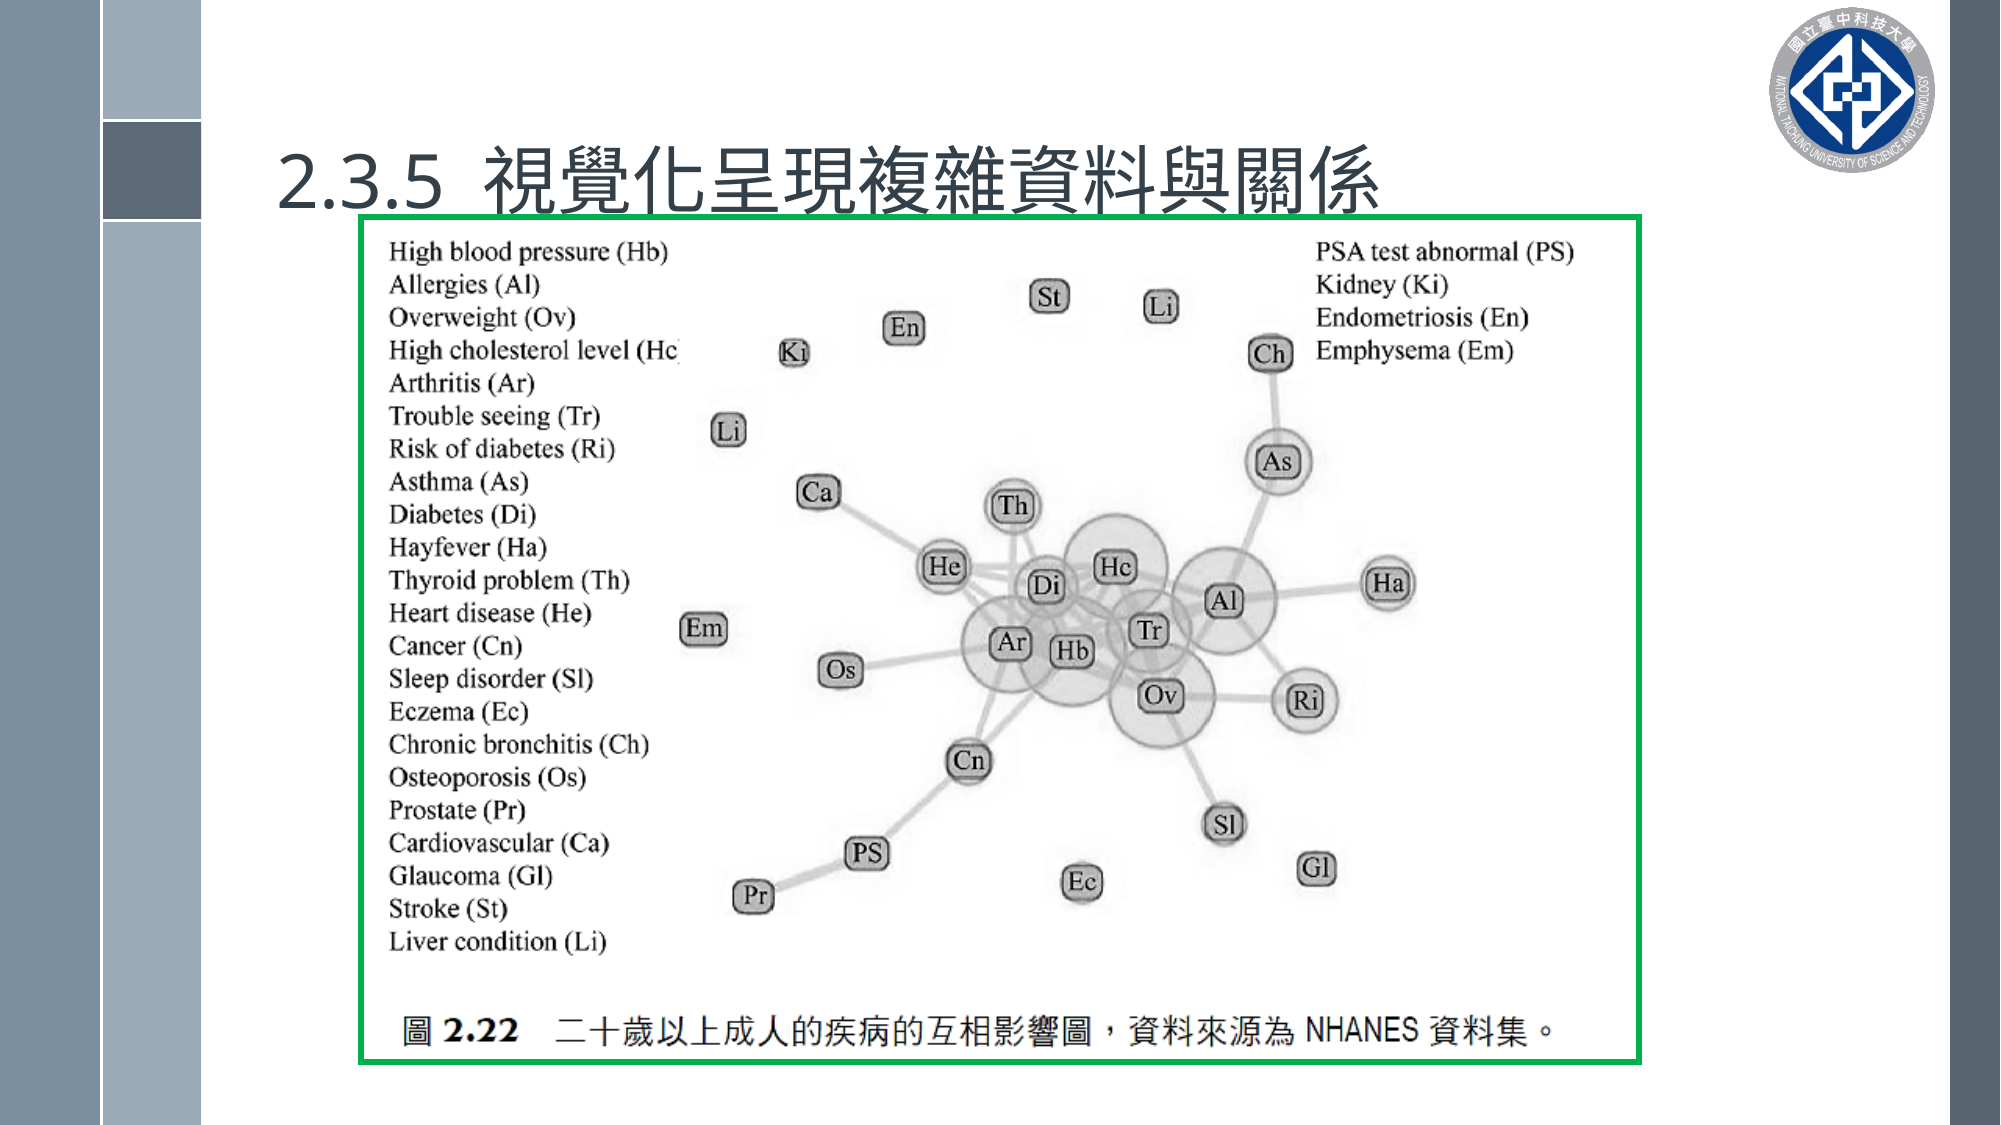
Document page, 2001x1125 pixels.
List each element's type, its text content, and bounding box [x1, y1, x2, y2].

picture [1769, 7, 1935, 173]
picture [364, 219, 1636, 1059]
title 2.3.5 視覺化呈現複雜資料與關係 [261, 29, 1867, 233]
